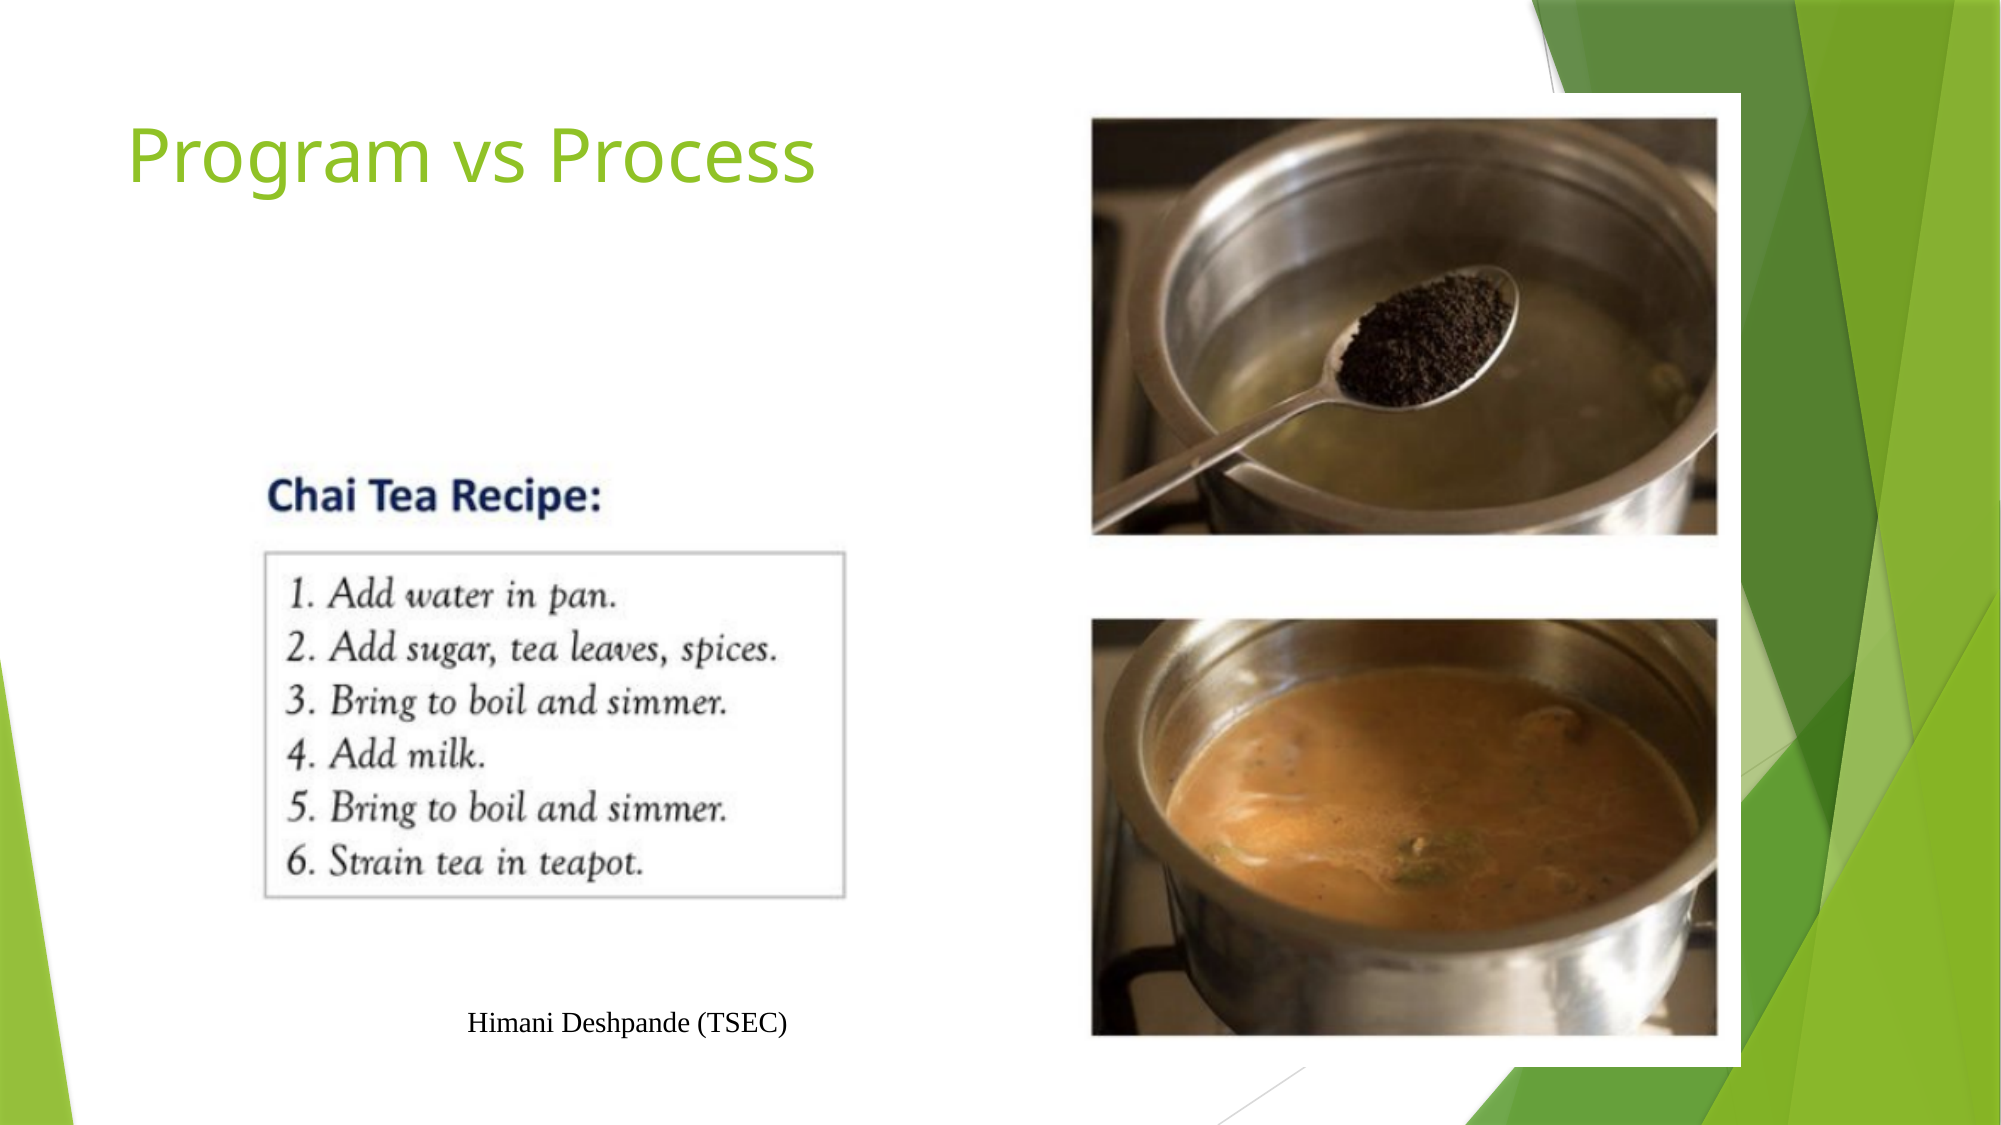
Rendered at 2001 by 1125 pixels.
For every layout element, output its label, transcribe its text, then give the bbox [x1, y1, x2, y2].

title Program vs Process [111, 99, 1061, 317]
footer Himani Deshpande (TSEC) [111, 991, 1061, 1051]
picture [187, 392, 934, 953]
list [1066, 92, 1742, 1067]
